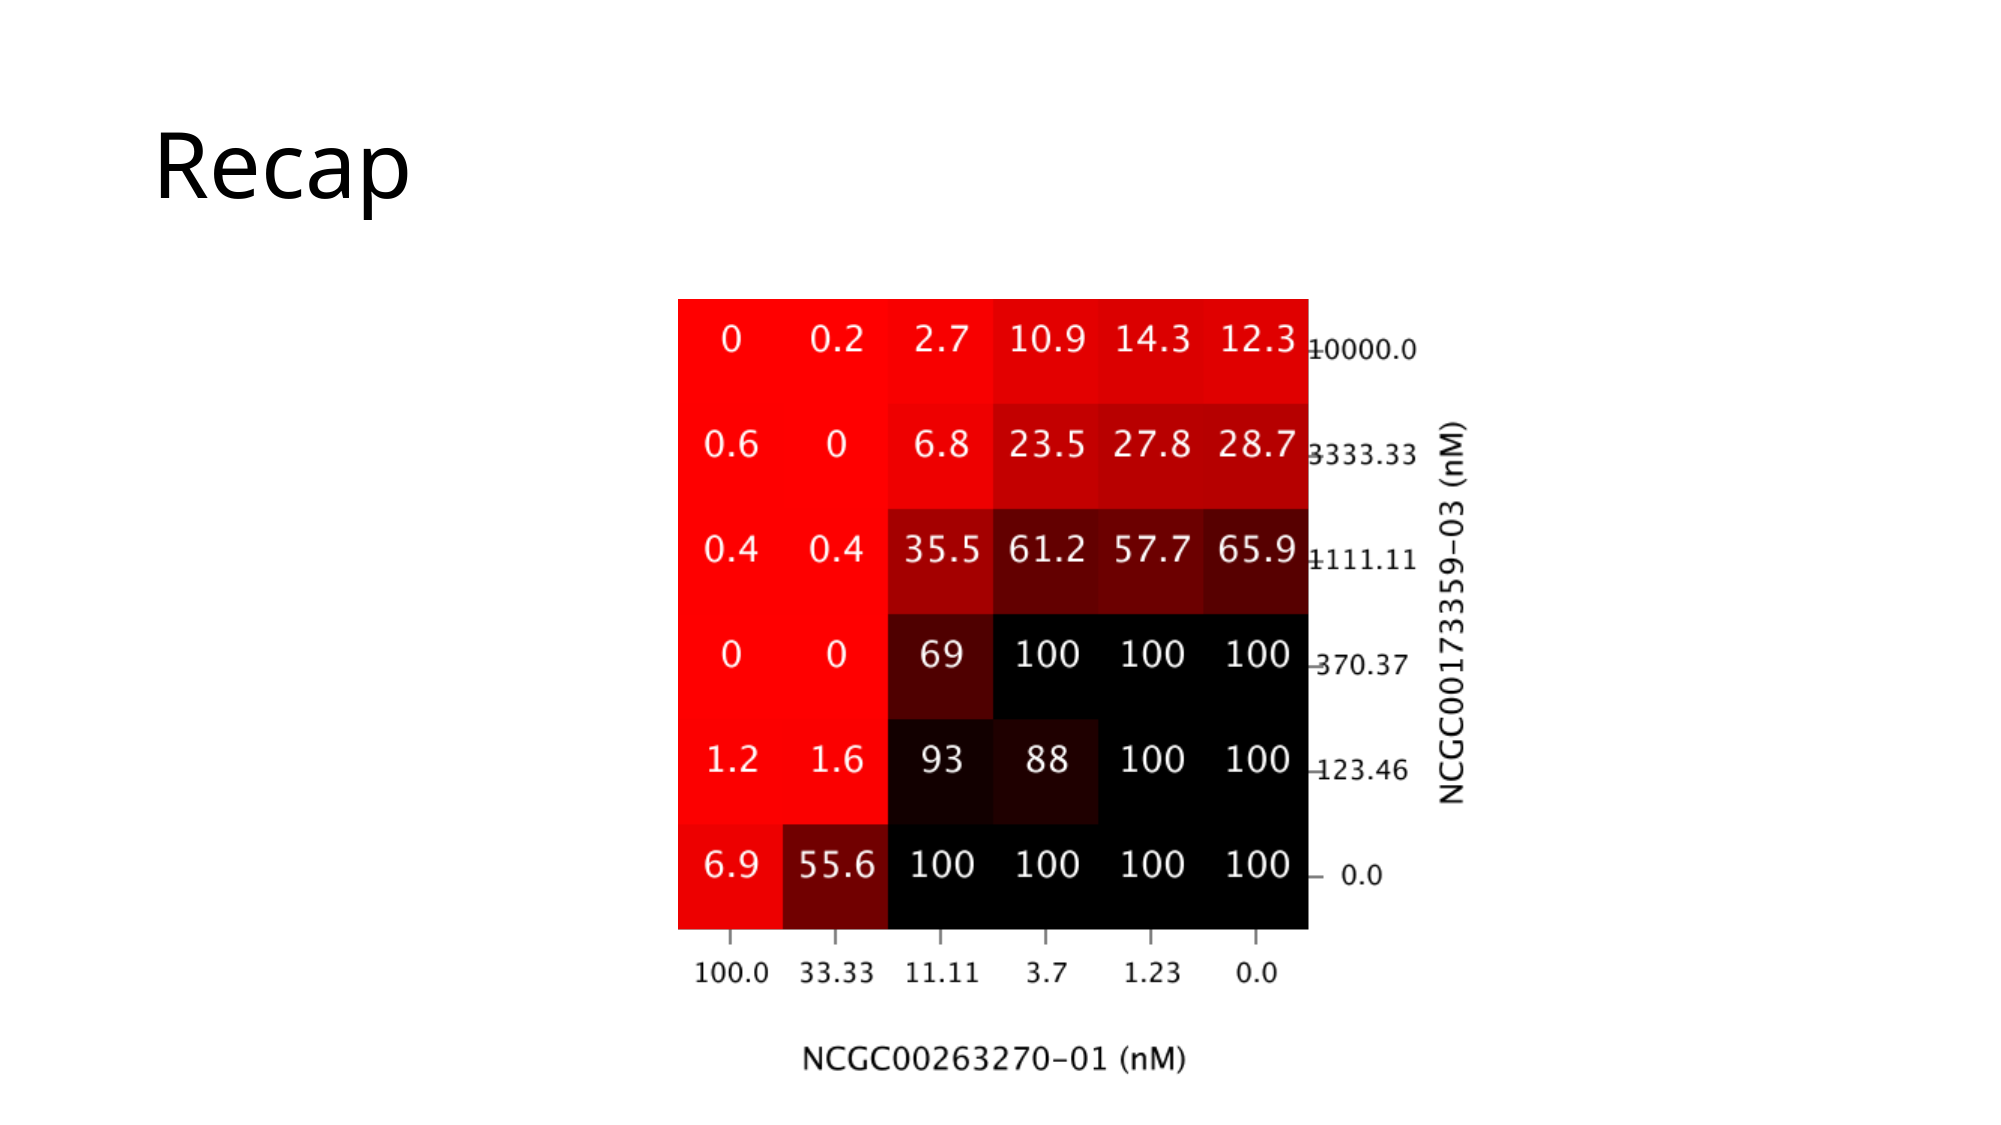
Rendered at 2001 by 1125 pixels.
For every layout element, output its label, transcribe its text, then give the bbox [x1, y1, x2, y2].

title Recap [137, 59, 1863, 278]
picture [678, 299, 1519, 1125]
